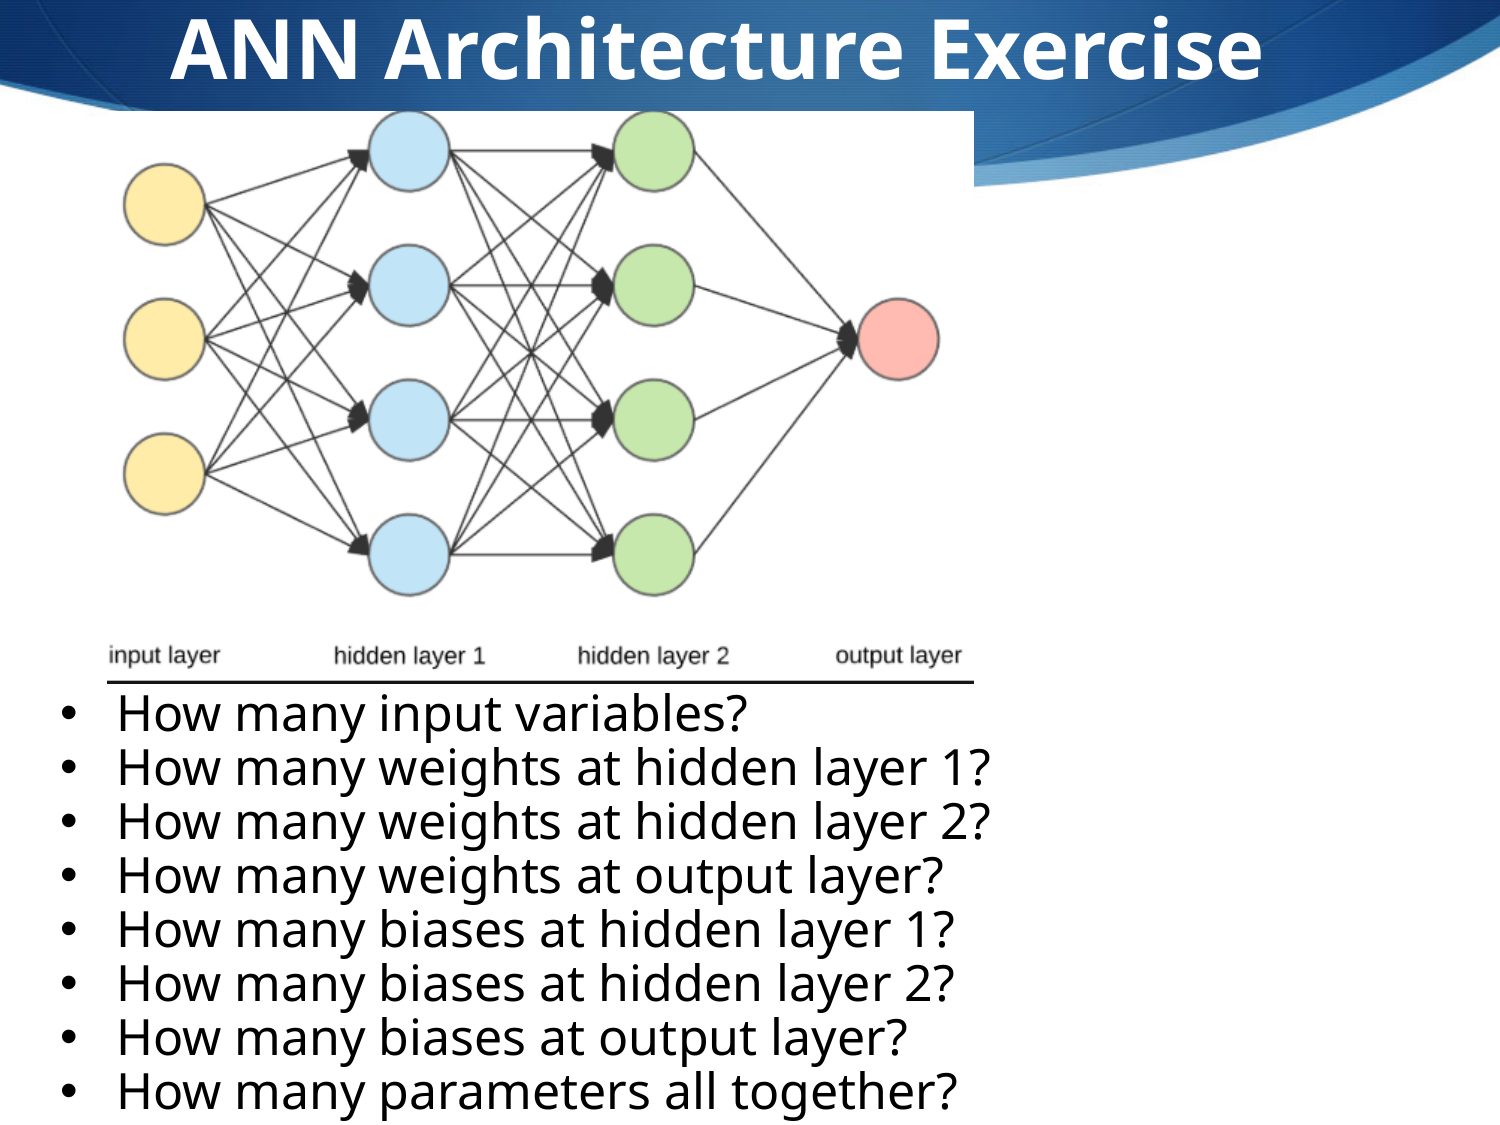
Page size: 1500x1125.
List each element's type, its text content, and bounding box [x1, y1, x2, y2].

text_box ANN Architecture Exercise [139, 0, 1296, 160]
text_box How many input variables? How many weights at hidden layer 1? How many weights at hidden layer 2? How many weights at output layer? How many biases at hidden layer 1? How many biases at hidden layer 2? How many biases at output layer? How many parameters all together? [45, 680, 1455, 1025]
picture [0, 0, 1500, 1125]
